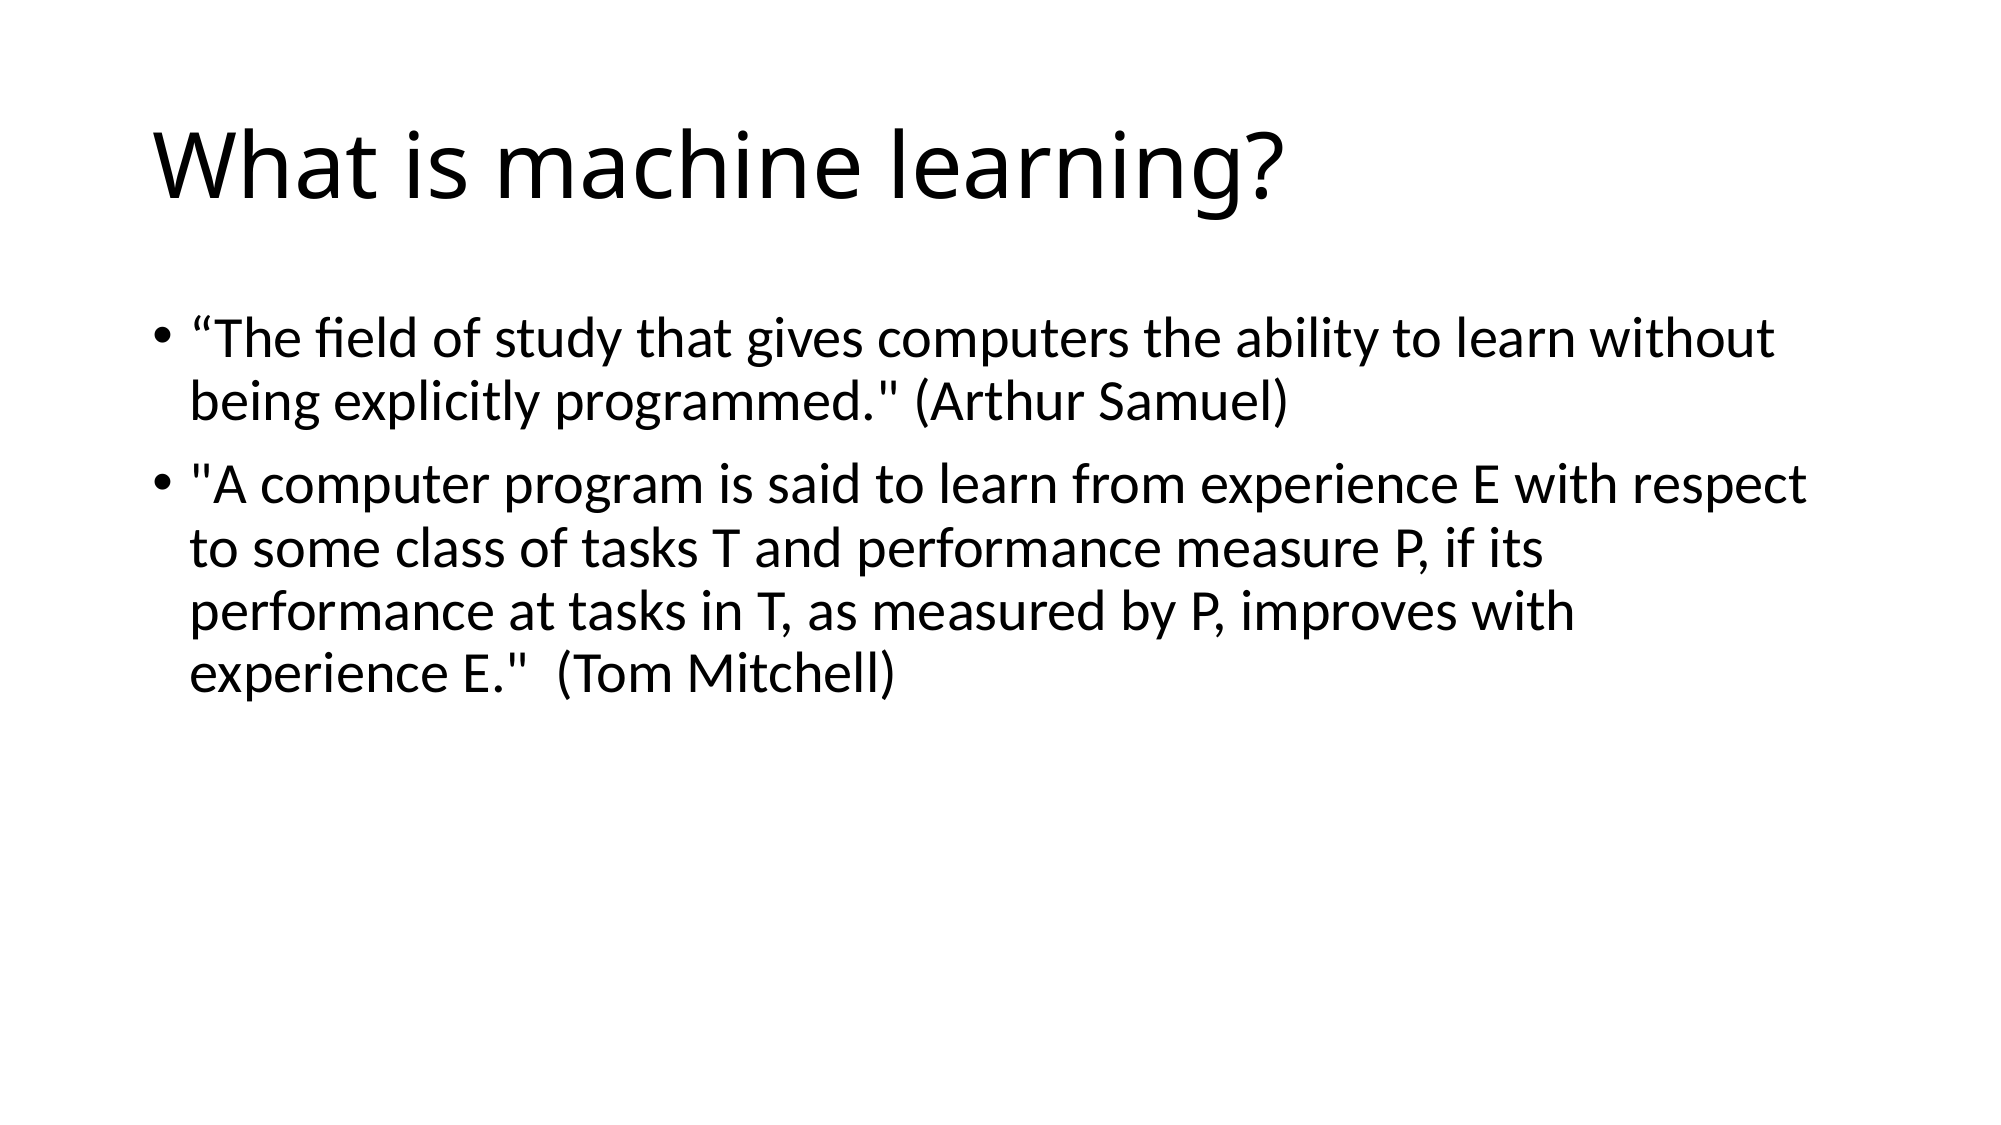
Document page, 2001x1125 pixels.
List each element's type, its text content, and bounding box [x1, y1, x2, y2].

title What is machine learning? [137, 59, 1863, 278]
list “The field of study that gives computers the ability to learn without being explicitly programmed." (Arthur Samuel) "A computer program is said to learn from experience E with respect to some class of tasks T and performance measure P, if its performance at tasks in T, as measured by P, improves with experience E." (Tom Mitchell) [137, 299, 1863, 1014]
